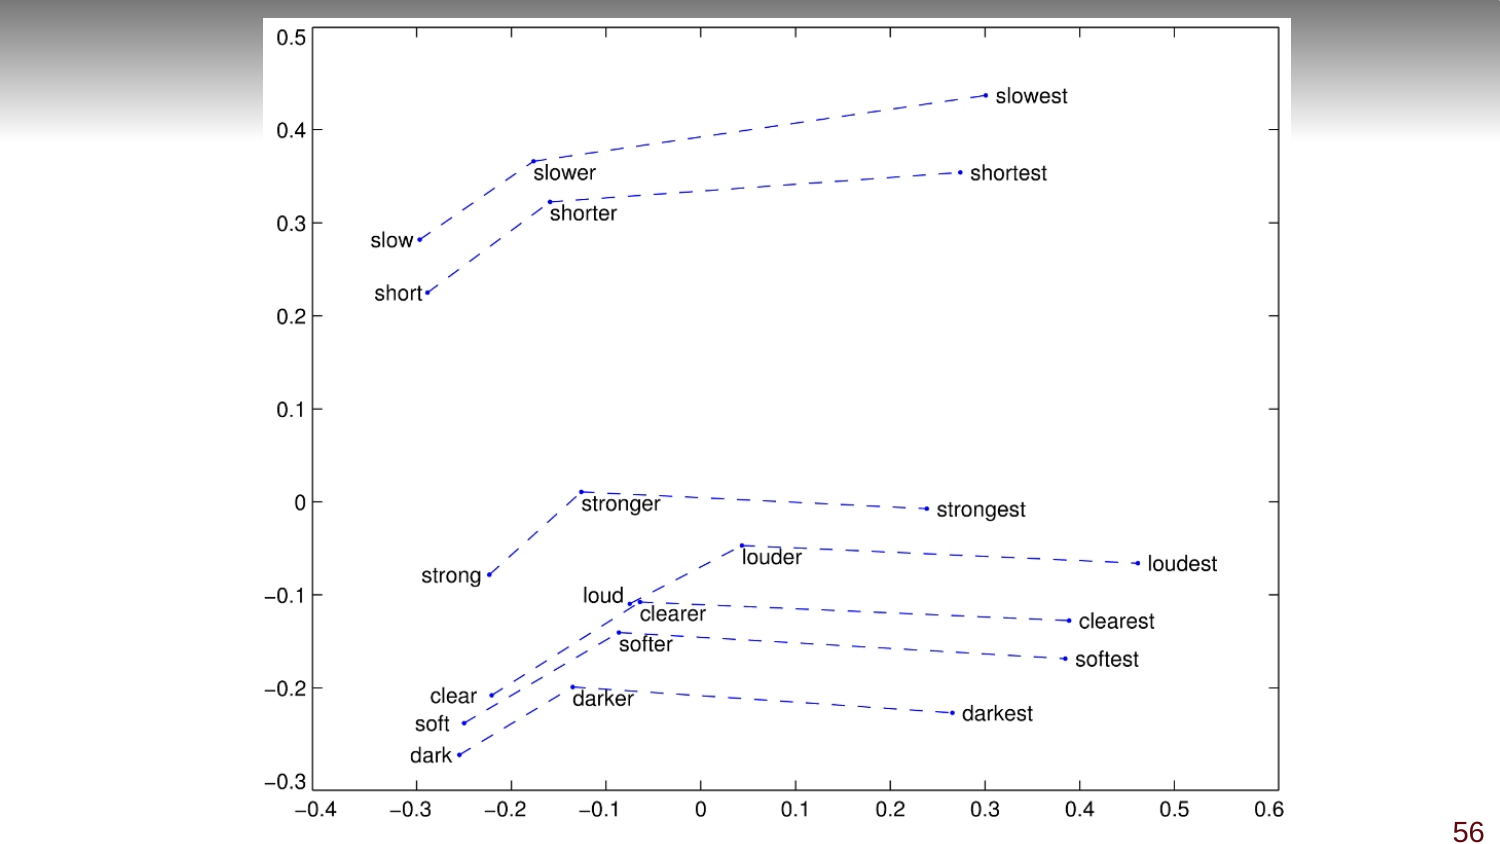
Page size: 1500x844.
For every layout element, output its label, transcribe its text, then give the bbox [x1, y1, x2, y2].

slide_number 56 [1424, 806, 1500, 844]
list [263, 18, 1291, 817]
